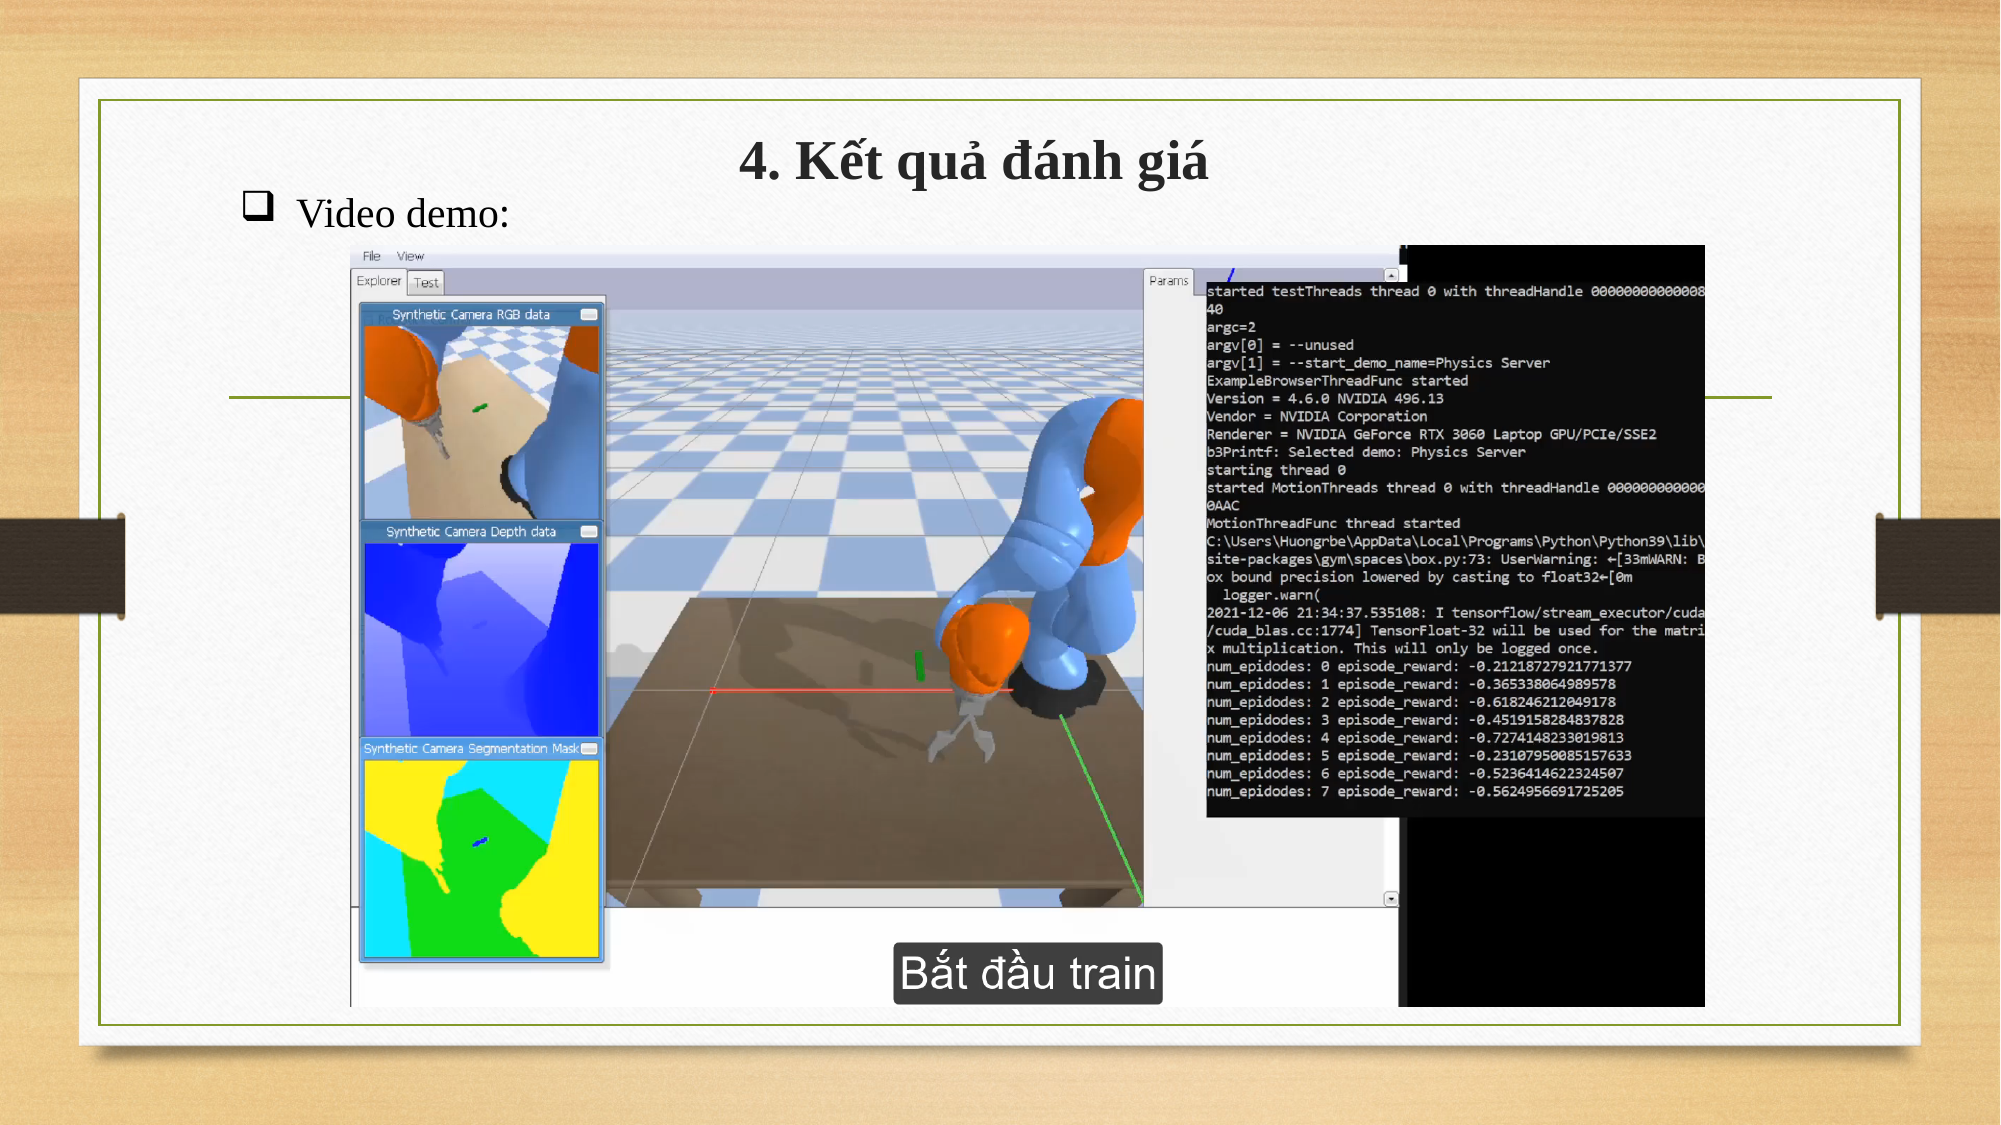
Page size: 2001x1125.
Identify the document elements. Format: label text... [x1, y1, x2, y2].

picture [0, 0, 2001, 1125]
title 4. Kết quả đánh giá [187, 111, 1763, 313]
text_box Video demo: [224, 178, 933, 244]
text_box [349, 244, 1706, 1008]
